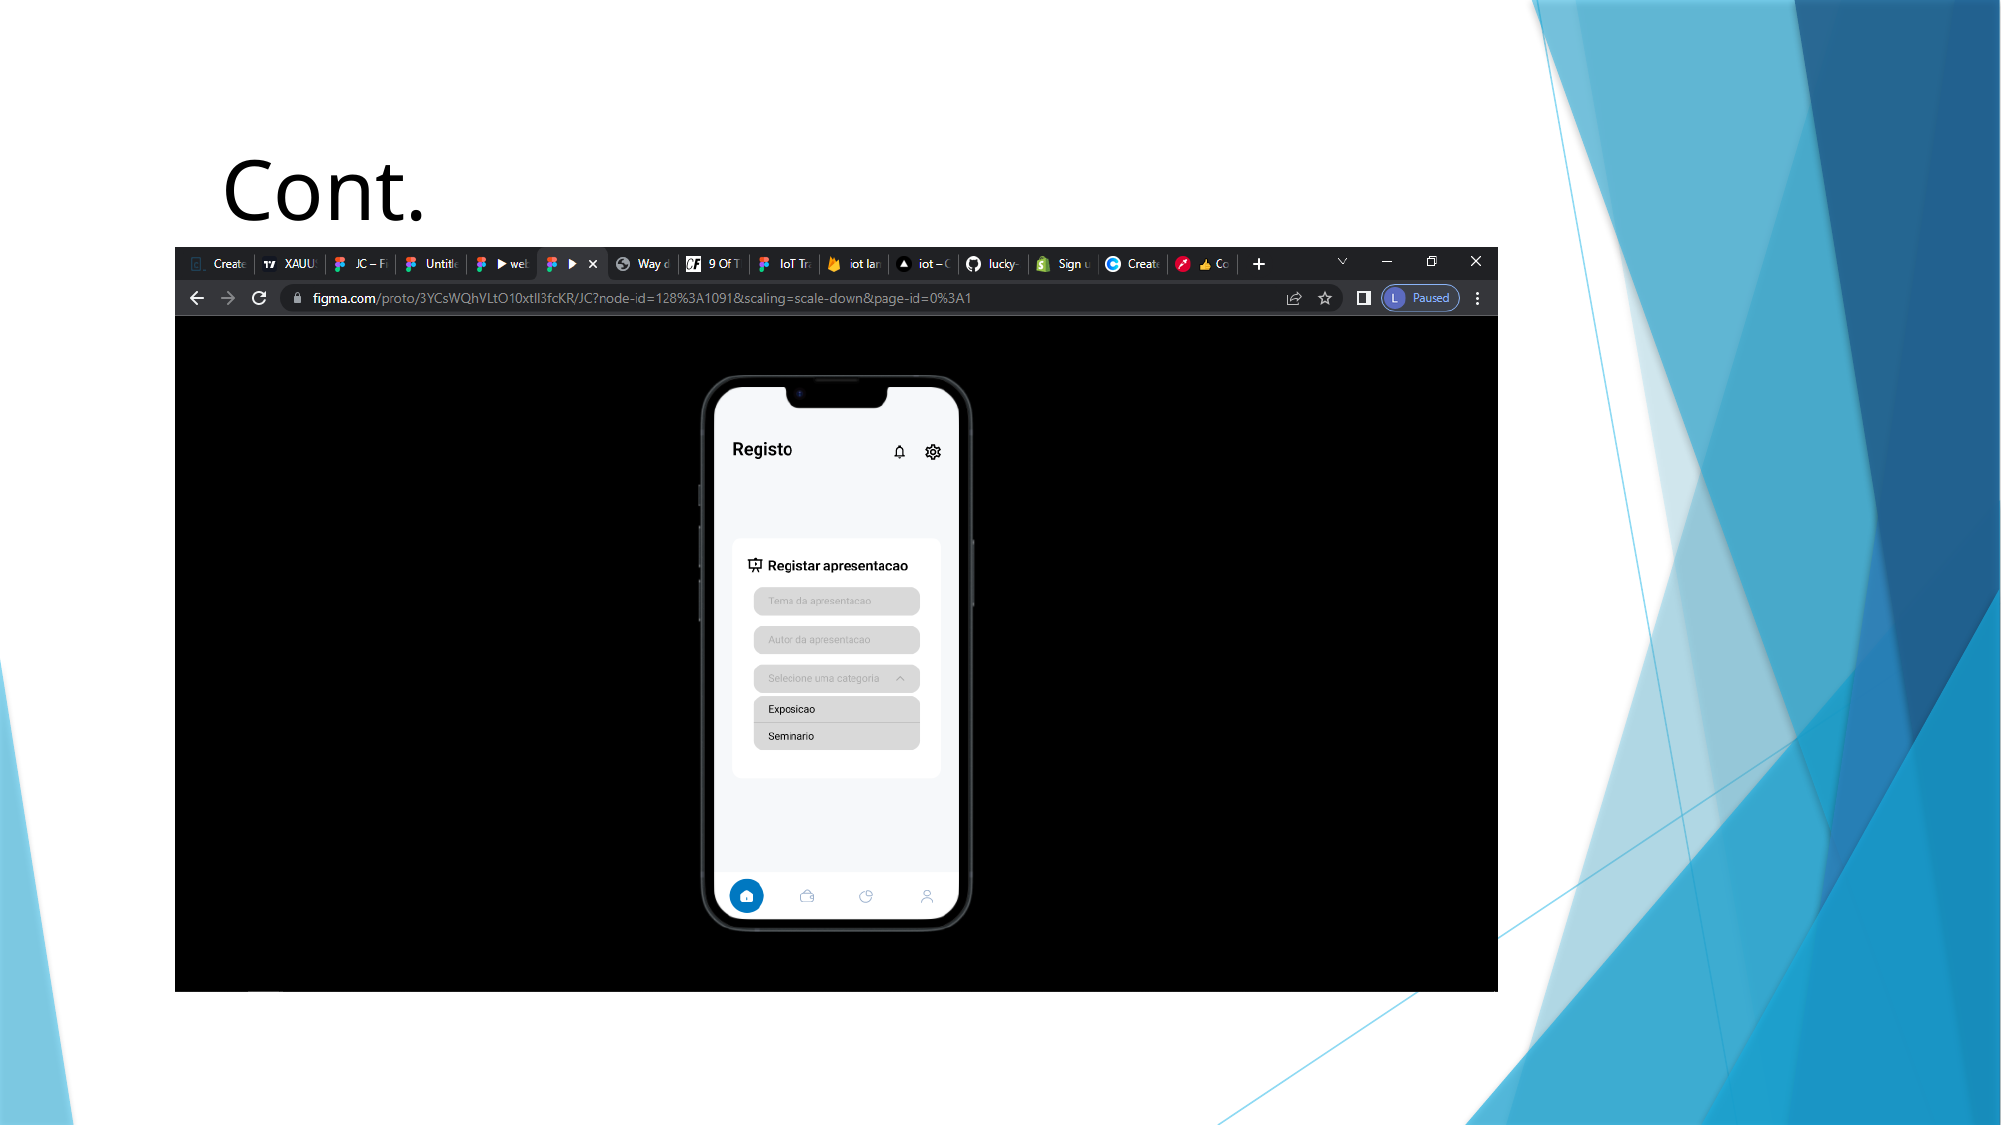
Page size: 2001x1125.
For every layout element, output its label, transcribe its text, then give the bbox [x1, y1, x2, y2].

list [175, 247, 1499, 992]
text_box Cont. [206, 129, 443, 245]
